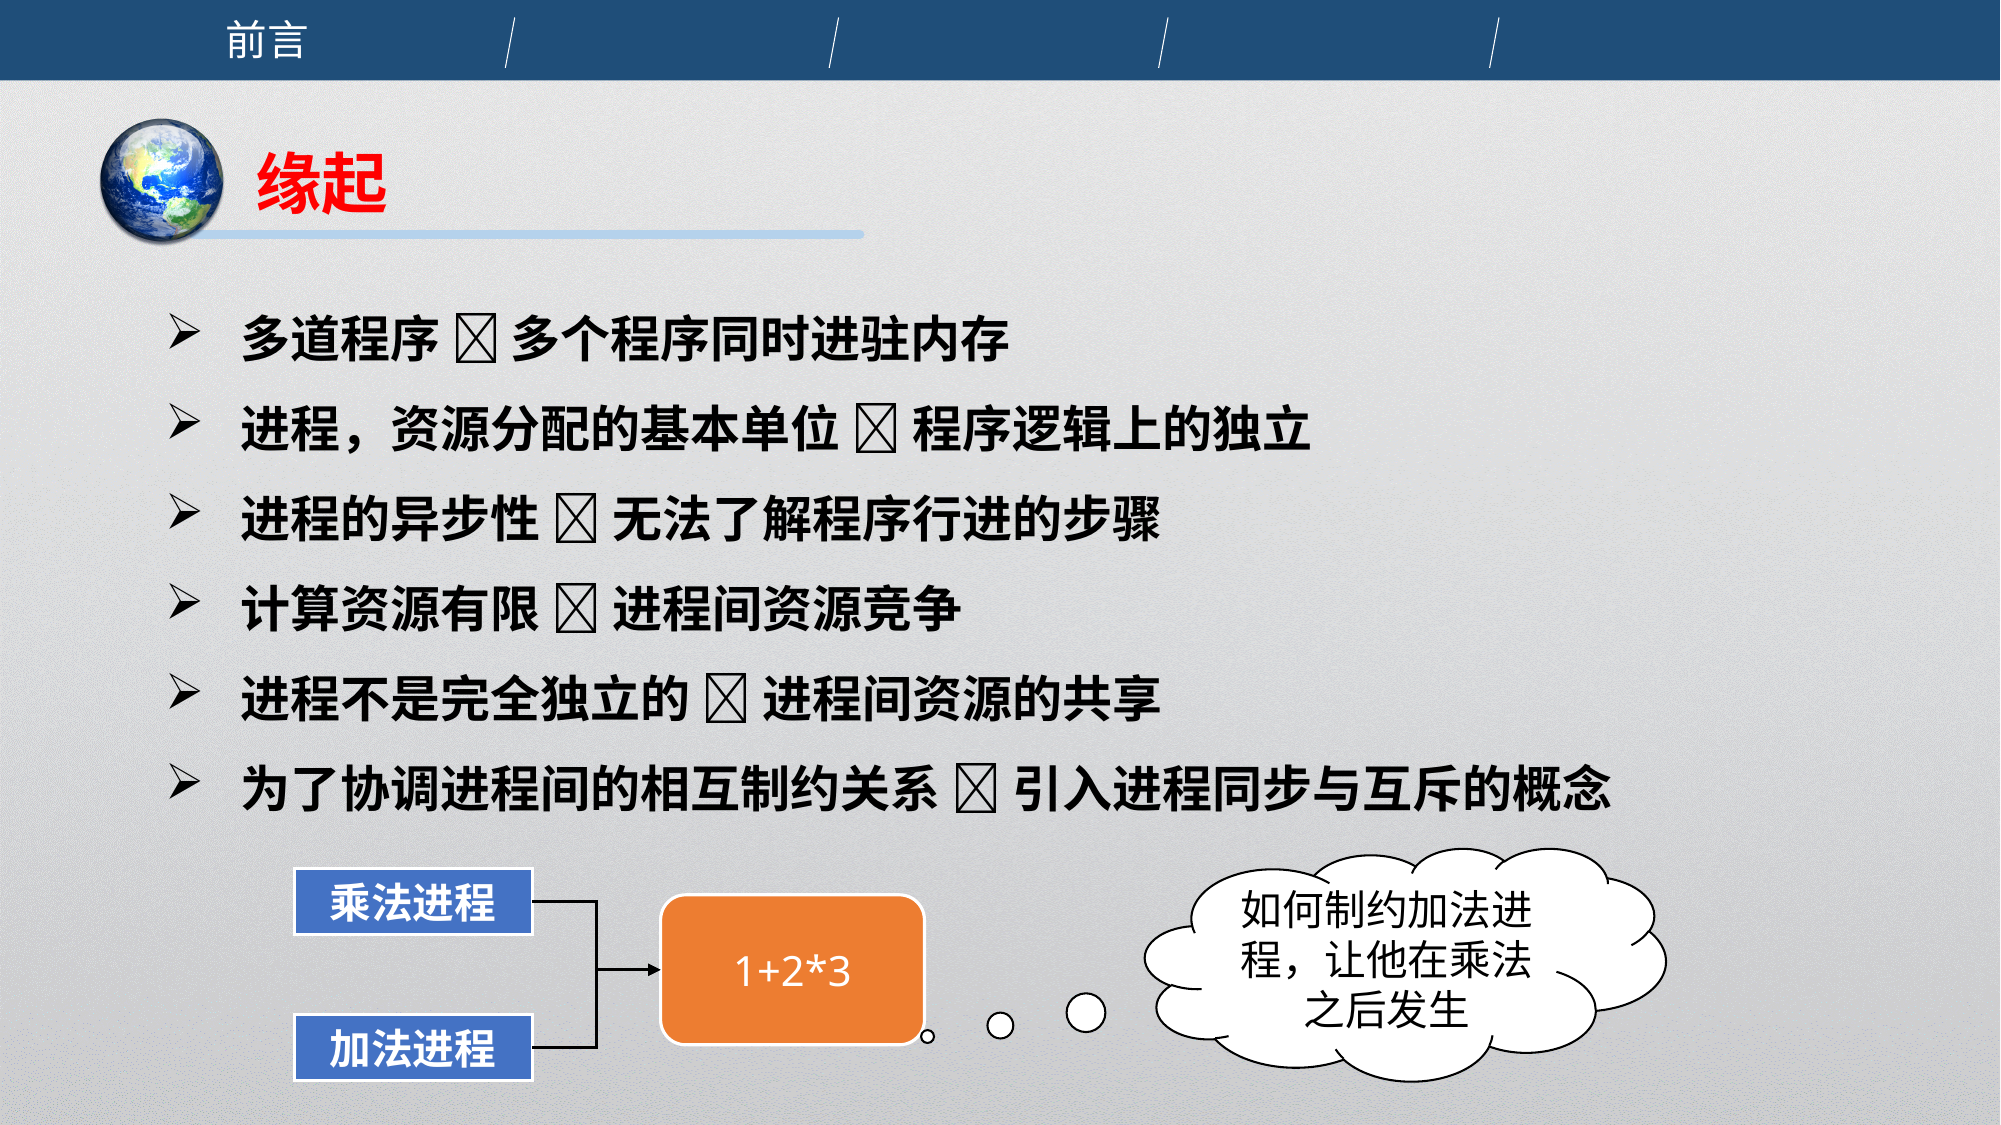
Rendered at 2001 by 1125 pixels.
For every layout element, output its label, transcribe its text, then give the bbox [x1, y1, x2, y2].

picture [0, 0, 2001, 1125]
text_box 多道程序  多个程序同时进驻内存 进程，资源分配的基本单位  程序逻辑上的独立 进程的异步性  无法了解程序行进的步骤 计算资源有限  进程间资源竞争 进程不是完全独立的  进程间资源的共享 为了协调进程间的相互制约关系  引入进程同步与互斥的概念 [150, 270, 1850, 826]
text_box 1+2*3 [661, 893, 927, 1047]
list 前言 [211, 11, 469, 73]
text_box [532, 901, 661, 969]
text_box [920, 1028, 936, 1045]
text_box 乘法进程 [293, 867, 534, 936]
text_box 如何制约加法进程，让他在乘法之后发生 [1143, 847, 1668, 1083]
text_box 缘起 [240, 134, 404, 230]
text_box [532, 969, 661, 1048]
text_box 加法进程 [293, 1013, 534, 1082]
text_box 如何制约加法进程，让他在乘法之后发生 [986, 1011, 1015, 1040]
text_box 如何制约加法进程，让他在乘法之后发生 [1065, 992, 1107, 1034]
